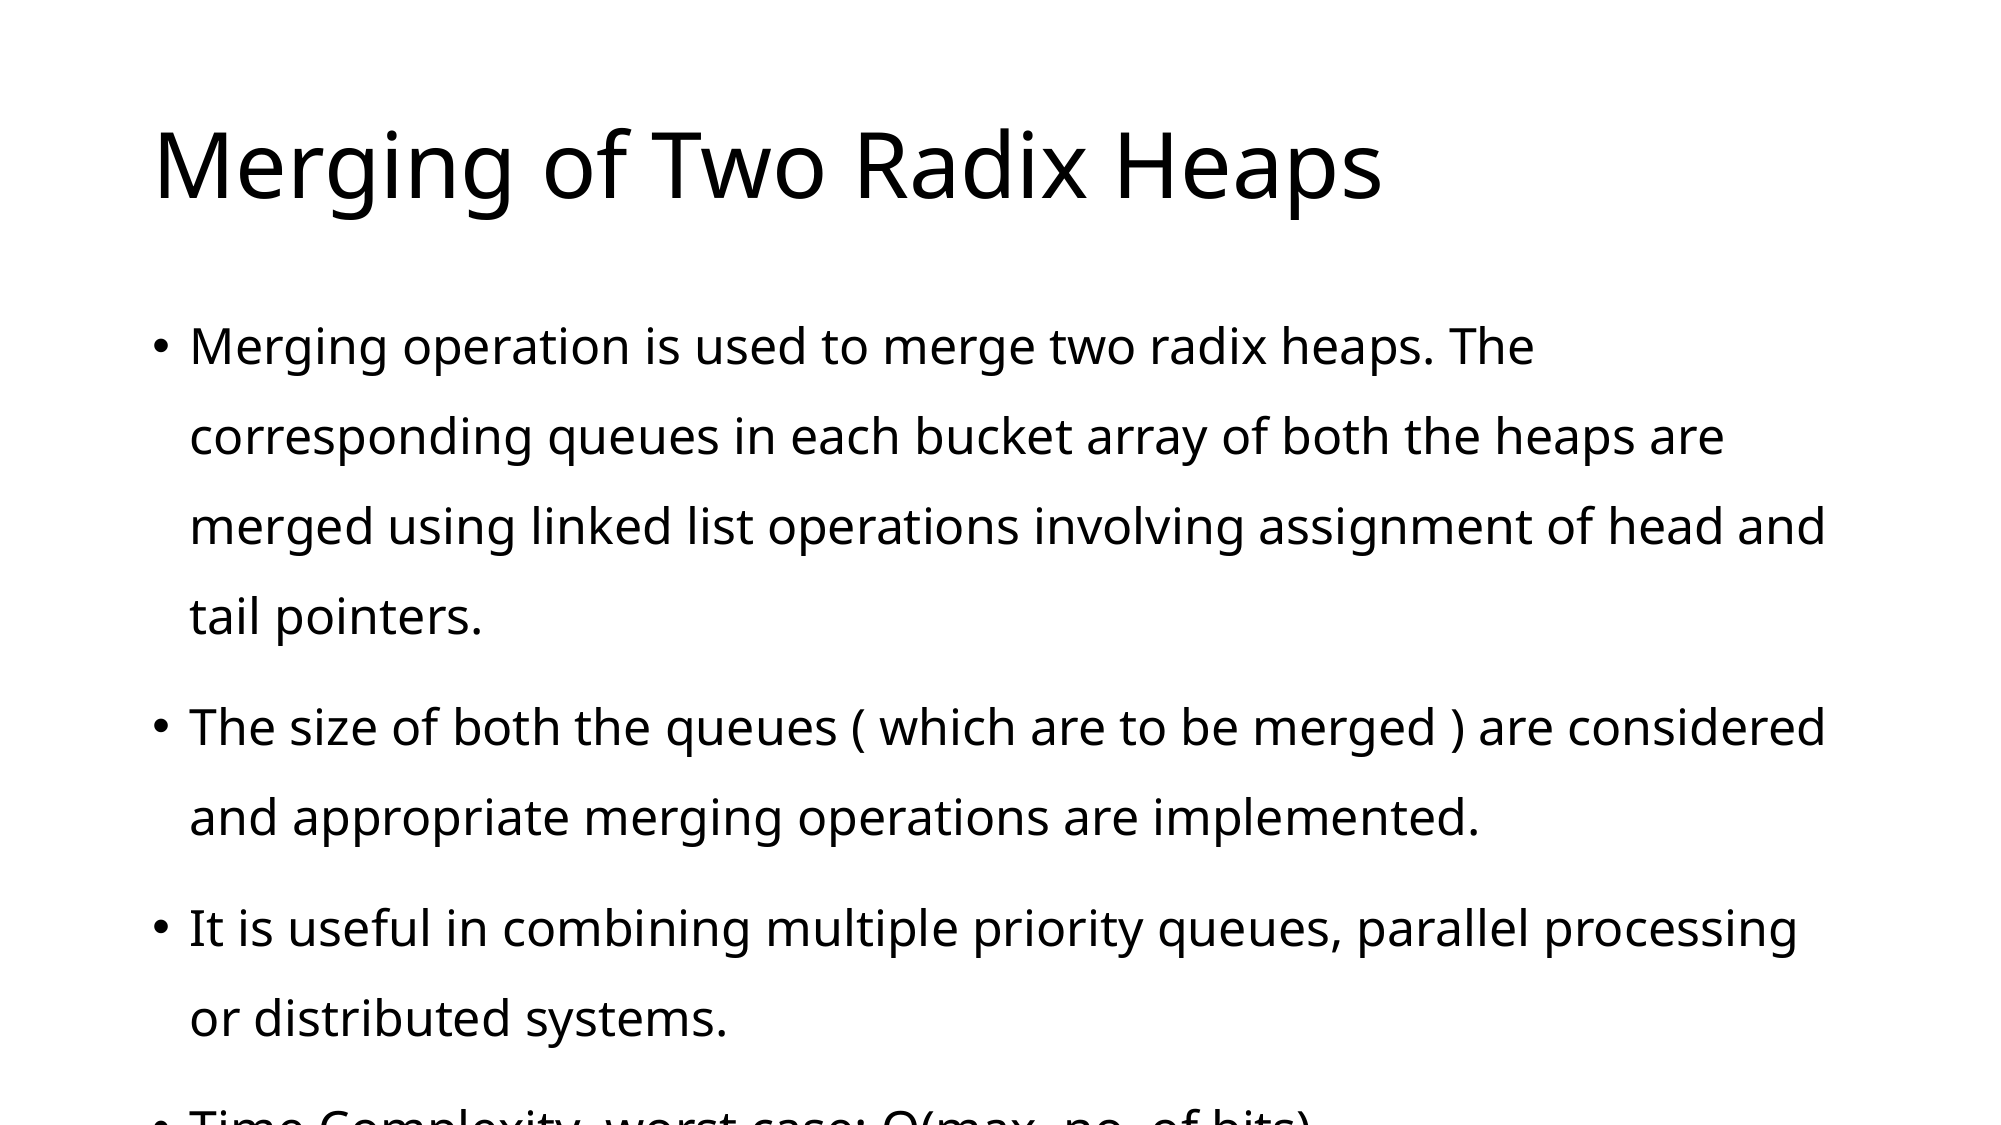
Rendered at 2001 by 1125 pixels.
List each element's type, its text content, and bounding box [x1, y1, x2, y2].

title Merging of Two Radix Heaps [137, 59, 1863, 277]
list Merging operation is used to merge two radix heaps. The corresponding queues in each bucket array of both the heaps are merged using linked list operations involving assignment of head and tail pointers. The size of both the queues ( which are to be merged ) are considered and appropriate merging operations are implemented. It is useful in combining multiple priority queues, parallel processing or distributed systems. Time Complexity, worst case: O(max. no. of bits) [137, 277, 1863, 1078]
